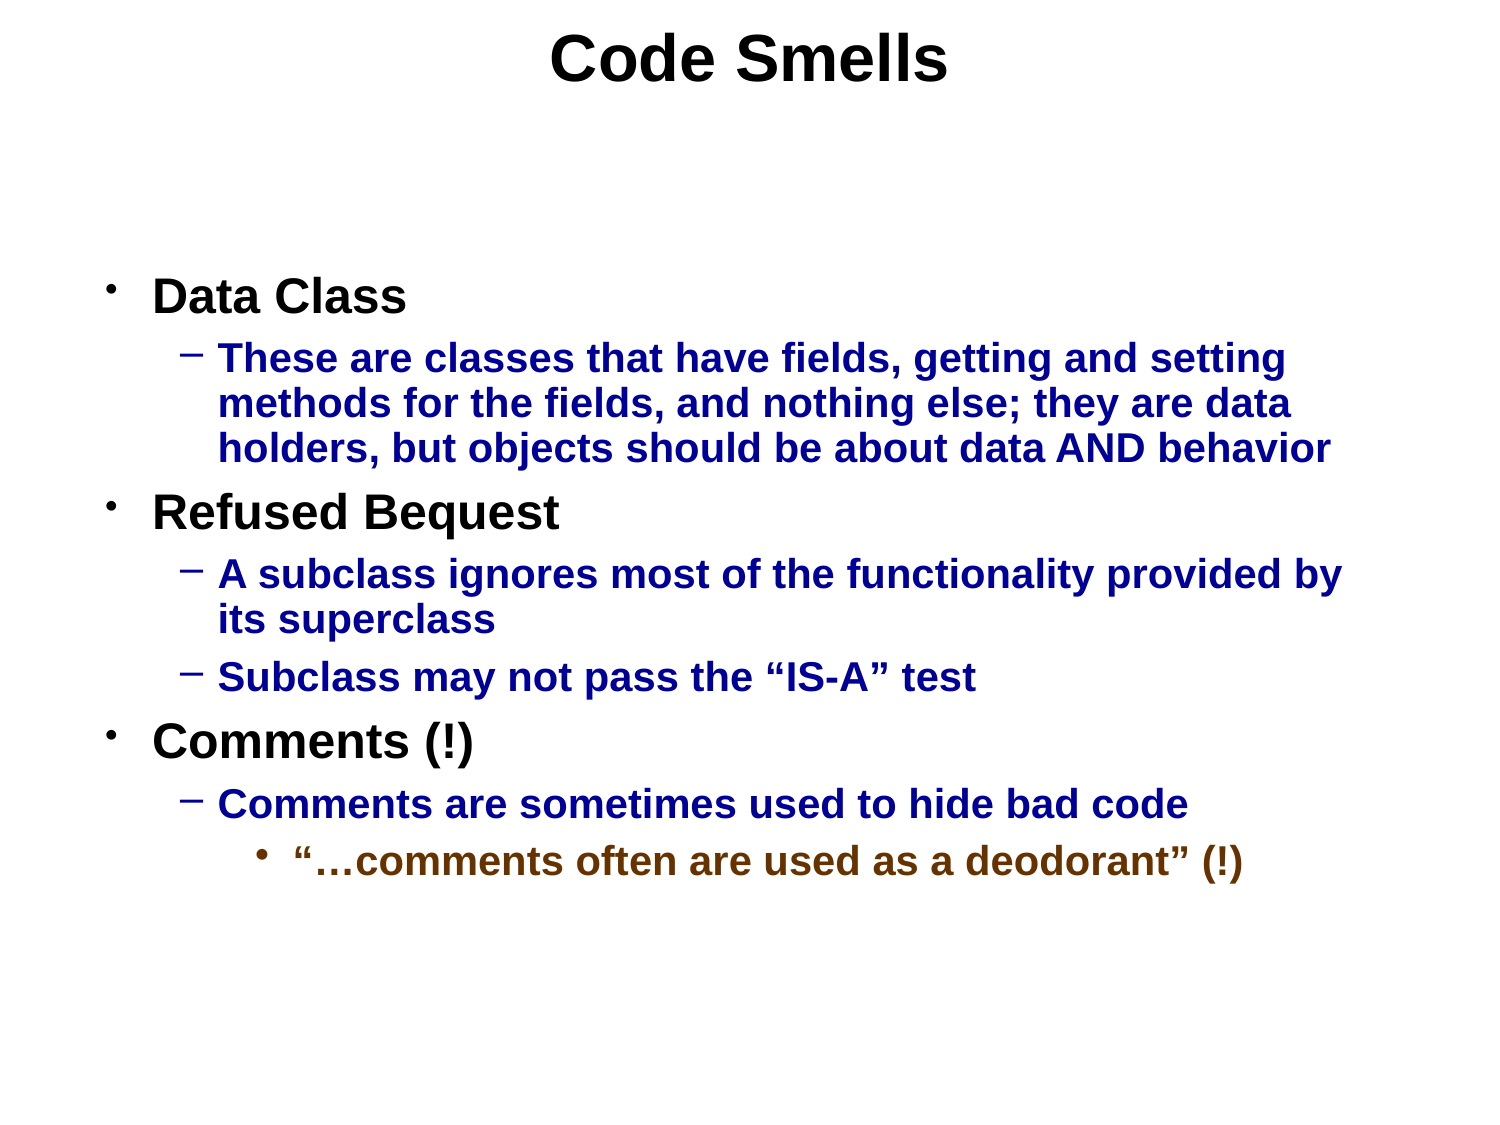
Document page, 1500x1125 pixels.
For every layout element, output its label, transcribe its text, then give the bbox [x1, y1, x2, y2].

list Data Class These are classes that have ﬁelds, getting and setting methods for the ﬁelds, and nothing else; they are data holders, but objects should be about data AND behavior Refused Bequest A subclass ignores most of the functionality provided by its superclass Subclass may not pass the “IS-A” test Comments (!) Comments are sometimes used to hide bad code “…comments often are used as a deodorant” (!) [90, 262, 1410, 1050]
title Code Smells [0, 20, 1500, 100]
